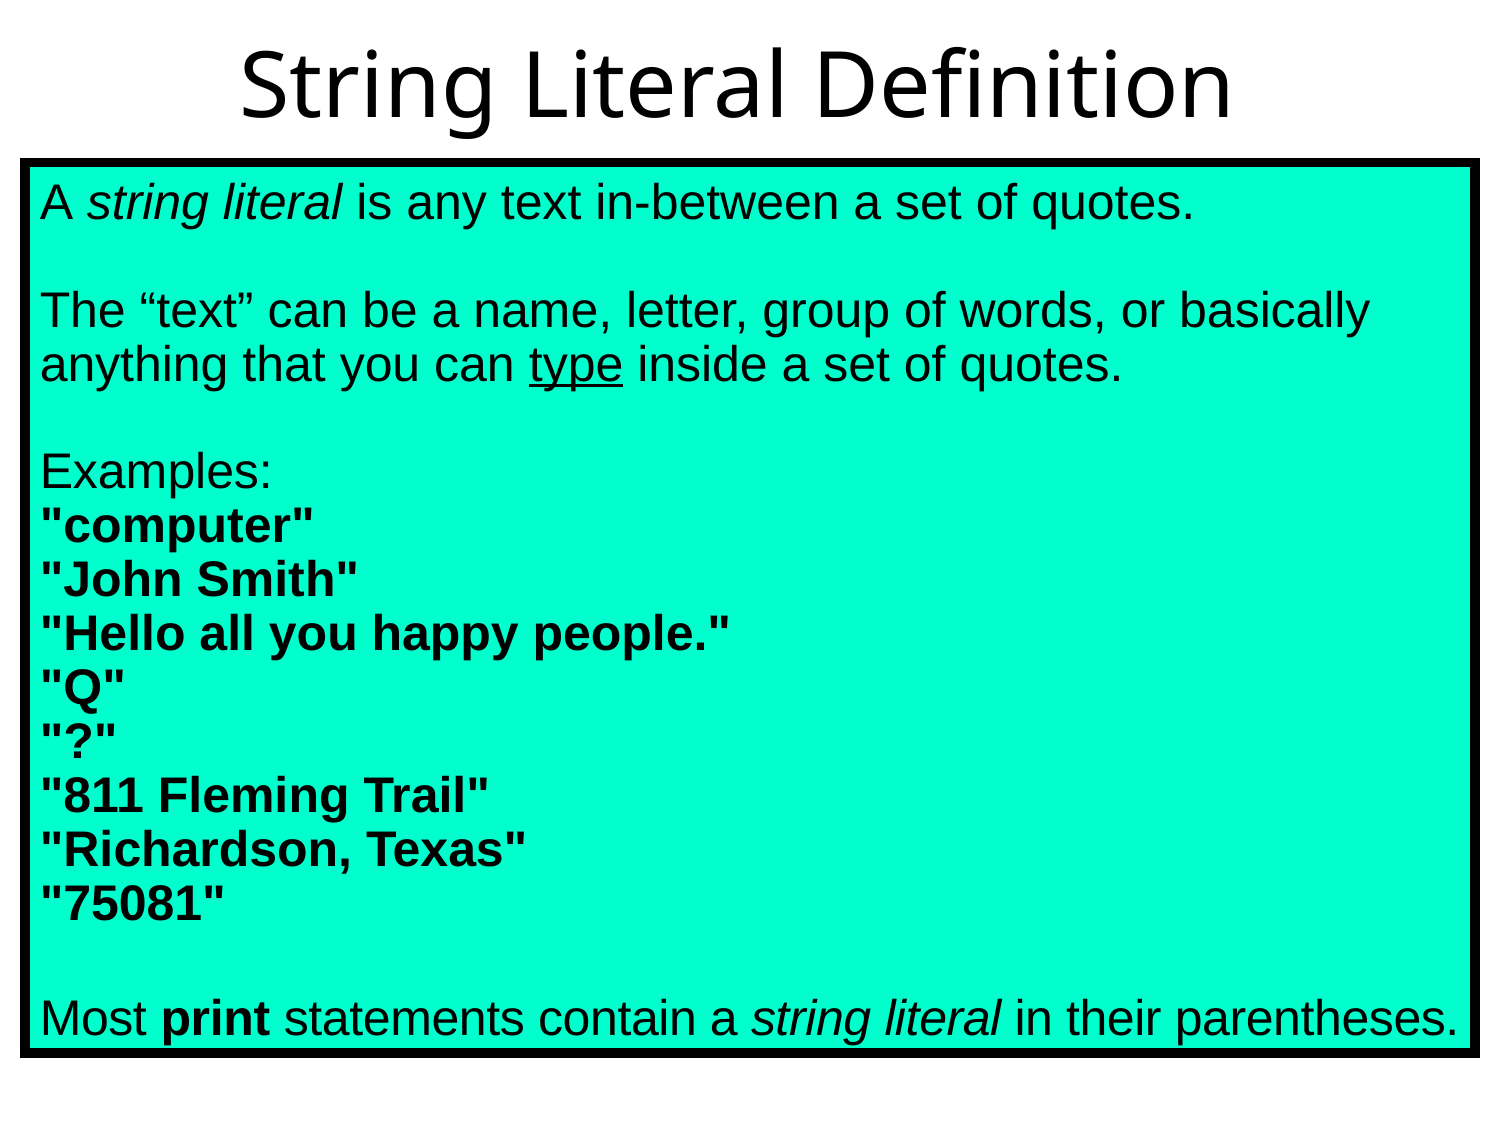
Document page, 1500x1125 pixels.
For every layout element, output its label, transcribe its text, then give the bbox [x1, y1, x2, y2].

title String Literal Definition [0, 0, 1500, 163]
text_box A string literal is any text in-between a set of quotes. The “text” can be a name, letter, group of words, or basically anything that you can type inside a set of quotes. Examples: "computer" "John Smith" "Hello all you happy people." "Q" "?" "811 Fleming Trail" "Richardson, Texas" "75081" Most print statements contain a string literal in their parentheses. [24, 162, 1475, 1053]
